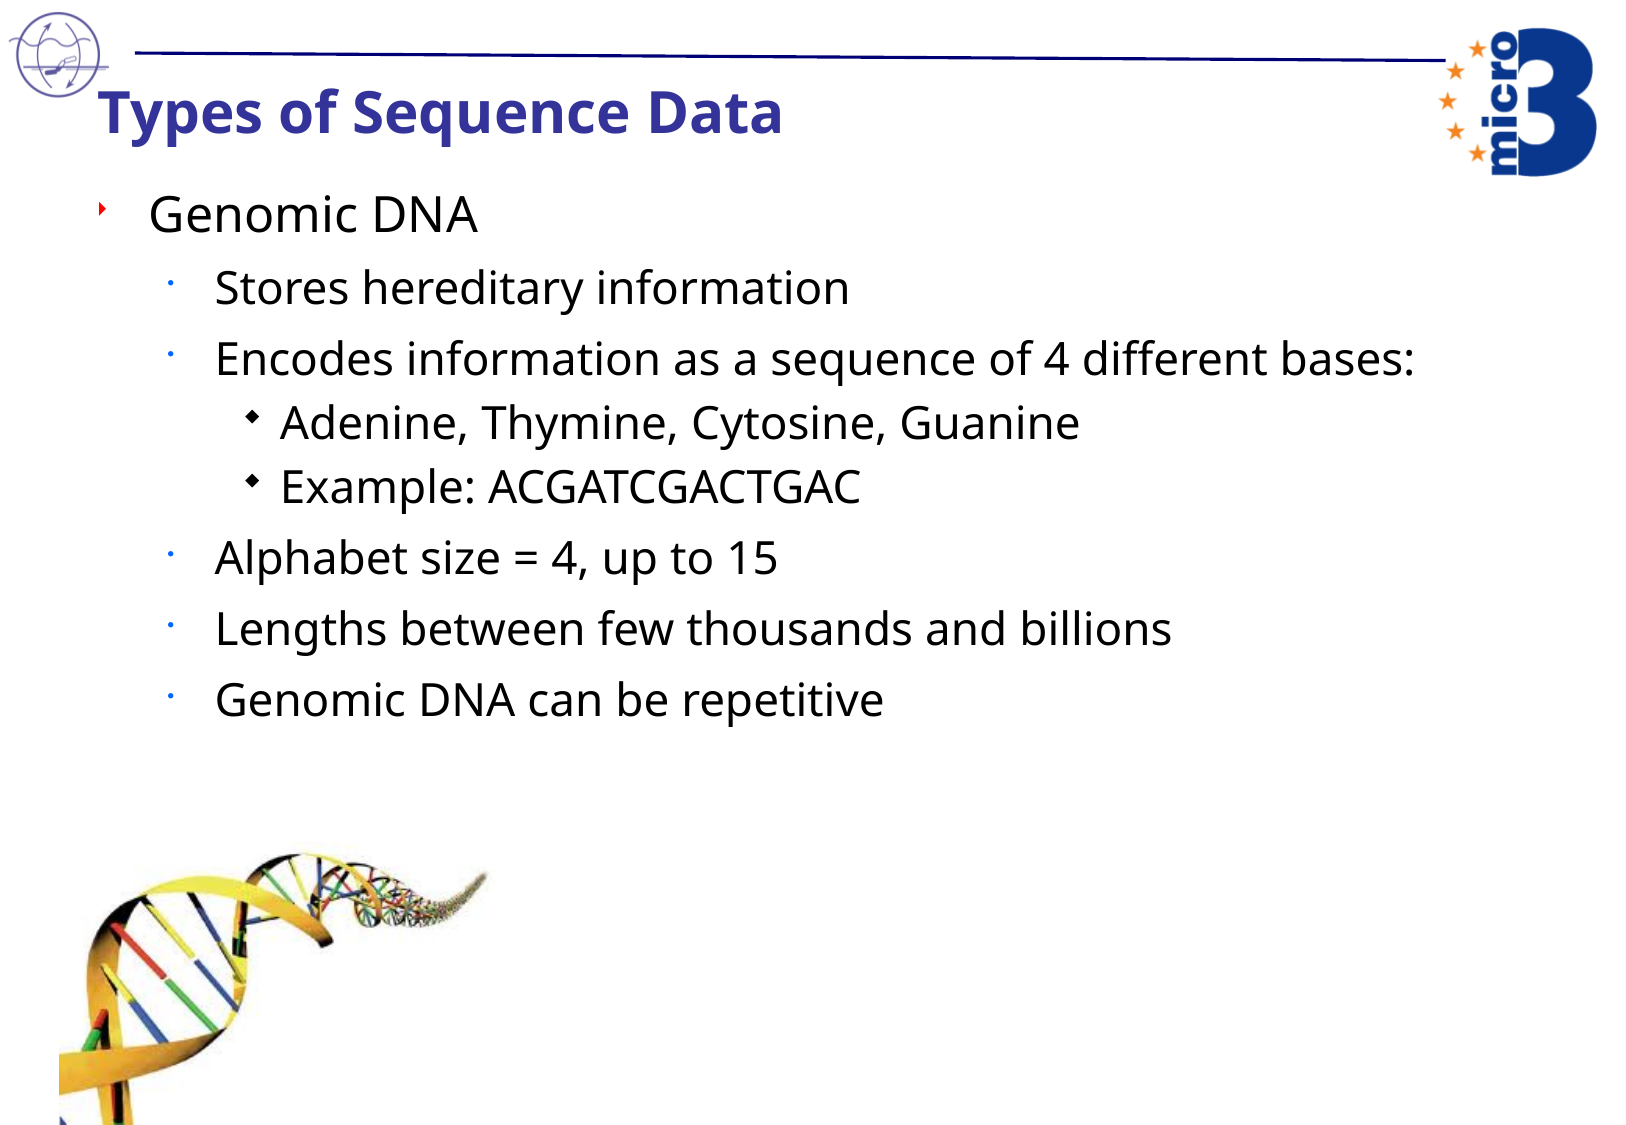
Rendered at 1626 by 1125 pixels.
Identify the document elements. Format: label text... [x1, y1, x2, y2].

picture [58, 841, 496, 1125]
picture [1436, 25, 1603, 180]
list Genomic DNA Stores hereditary information Encodes information as a sequence of 4 different bases: Adenine, Thymine, Cytosine, Guanine Example: ACGATCGACTGAC Alphabet size = 4, up to 15 Lengths between few thousands and billions Genomic DNA can be repetitive [77, 174, 1488, 1042]
picture [0, 0, 115, 105]
text_box Types of Sequence Data [97, 69, 1539, 150]
